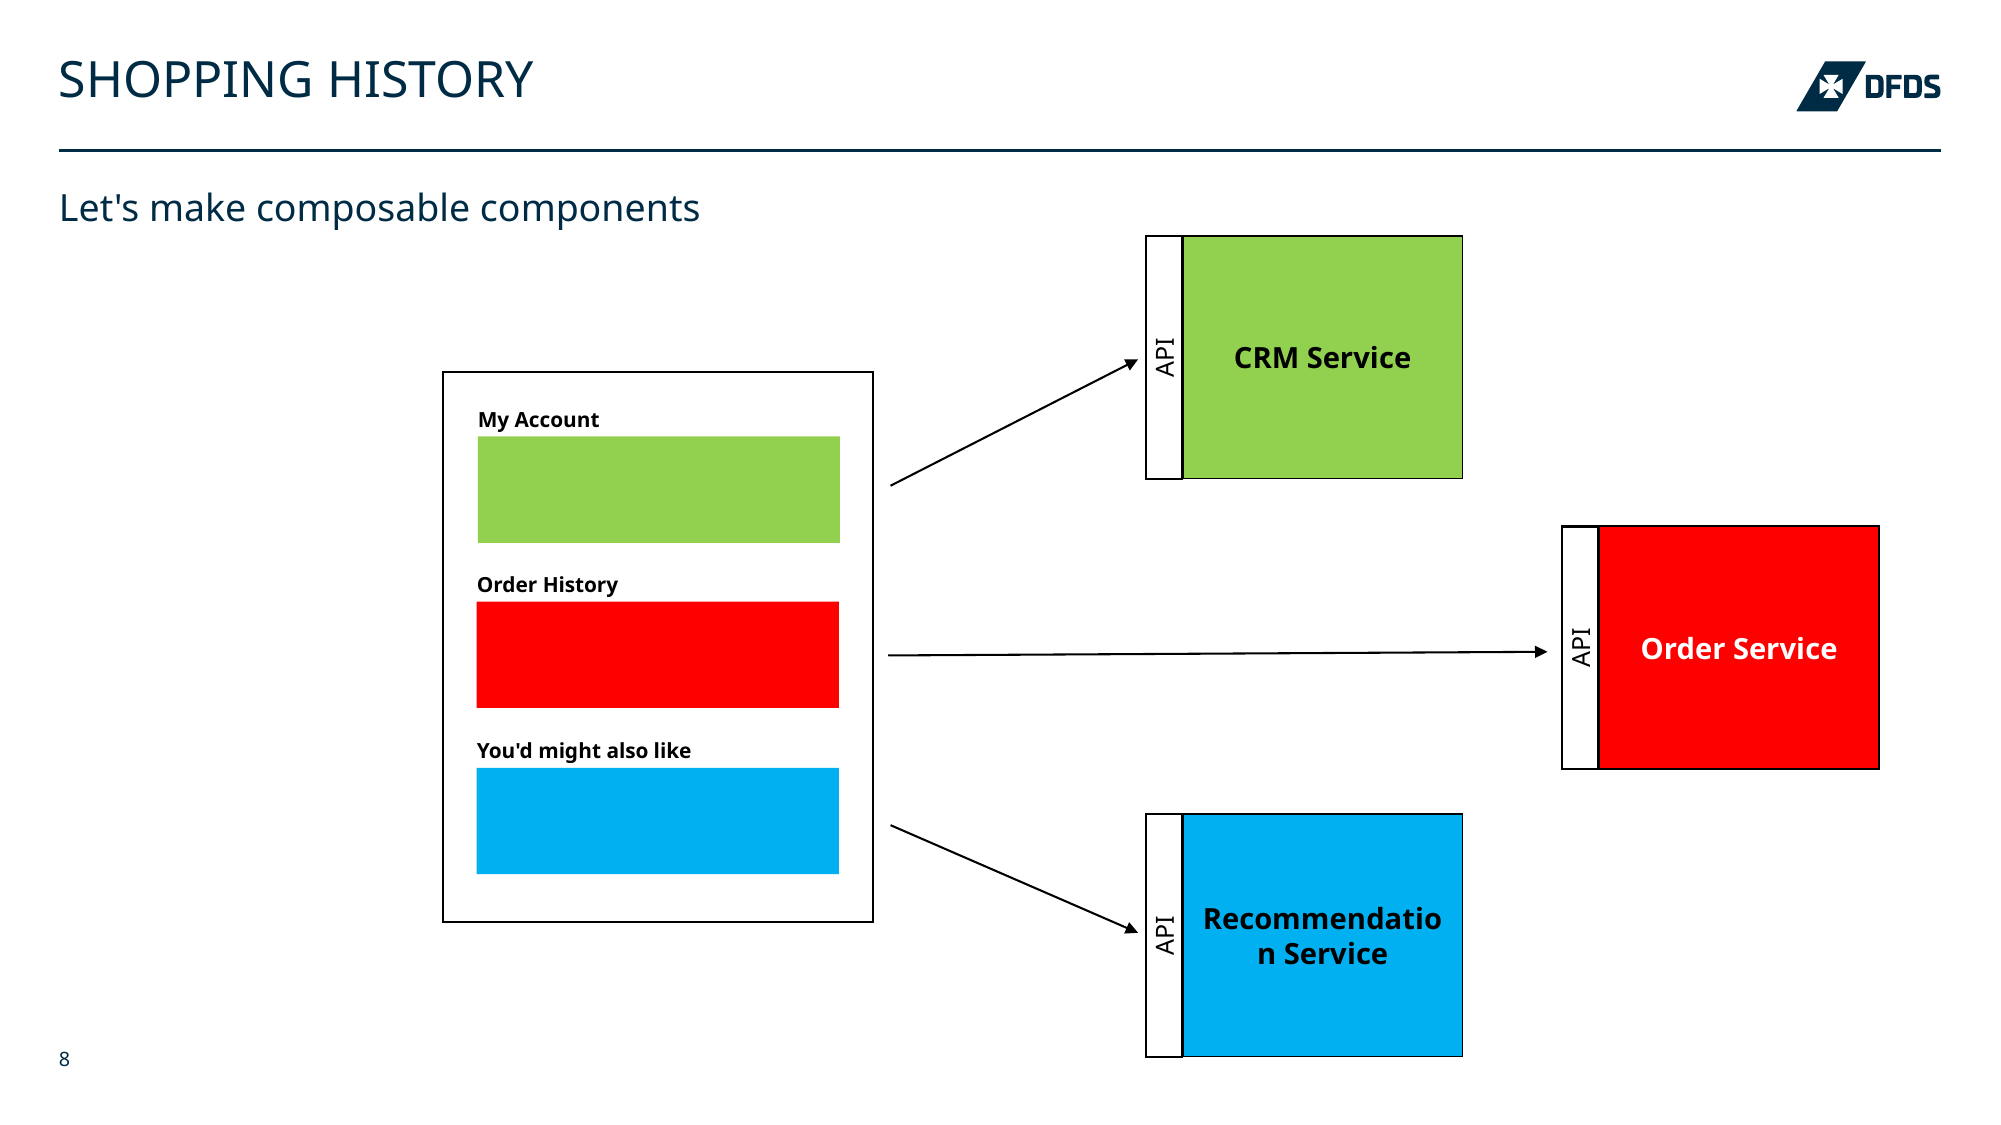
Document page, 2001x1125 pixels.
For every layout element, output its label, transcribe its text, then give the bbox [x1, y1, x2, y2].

text_box API [1145, 235, 1183, 480]
text_box [442, 371, 874, 923]
text_box API [1561, 525, 1599, 770]
text_box [476, 767, 840, 875]
text_box My Account [477, 406, 840, 432]
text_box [890, 825, 1139, 933]
text_box [476, 601, 840, 709]
text_box Recommendation Service [1183, 813, 1464, 1058]
text_box Order Service [1599, 525, 1880, 770]
text_box Order History [476, 571, 839, 597]
text_box You'd might also like [476, 737, 839, 763]
text_box API [1145, 813, 1183, 1058]
list Let's make composable components [58, 182, 971, 236]
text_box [888, 651, 1548, 656]
title Shopping history [58, 25, 1764, 138]
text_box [890, 359, 1139, 486]
text_box CRM Service [1183, 235, 1464, 480]
text_box [477, 435, 841, 544]
